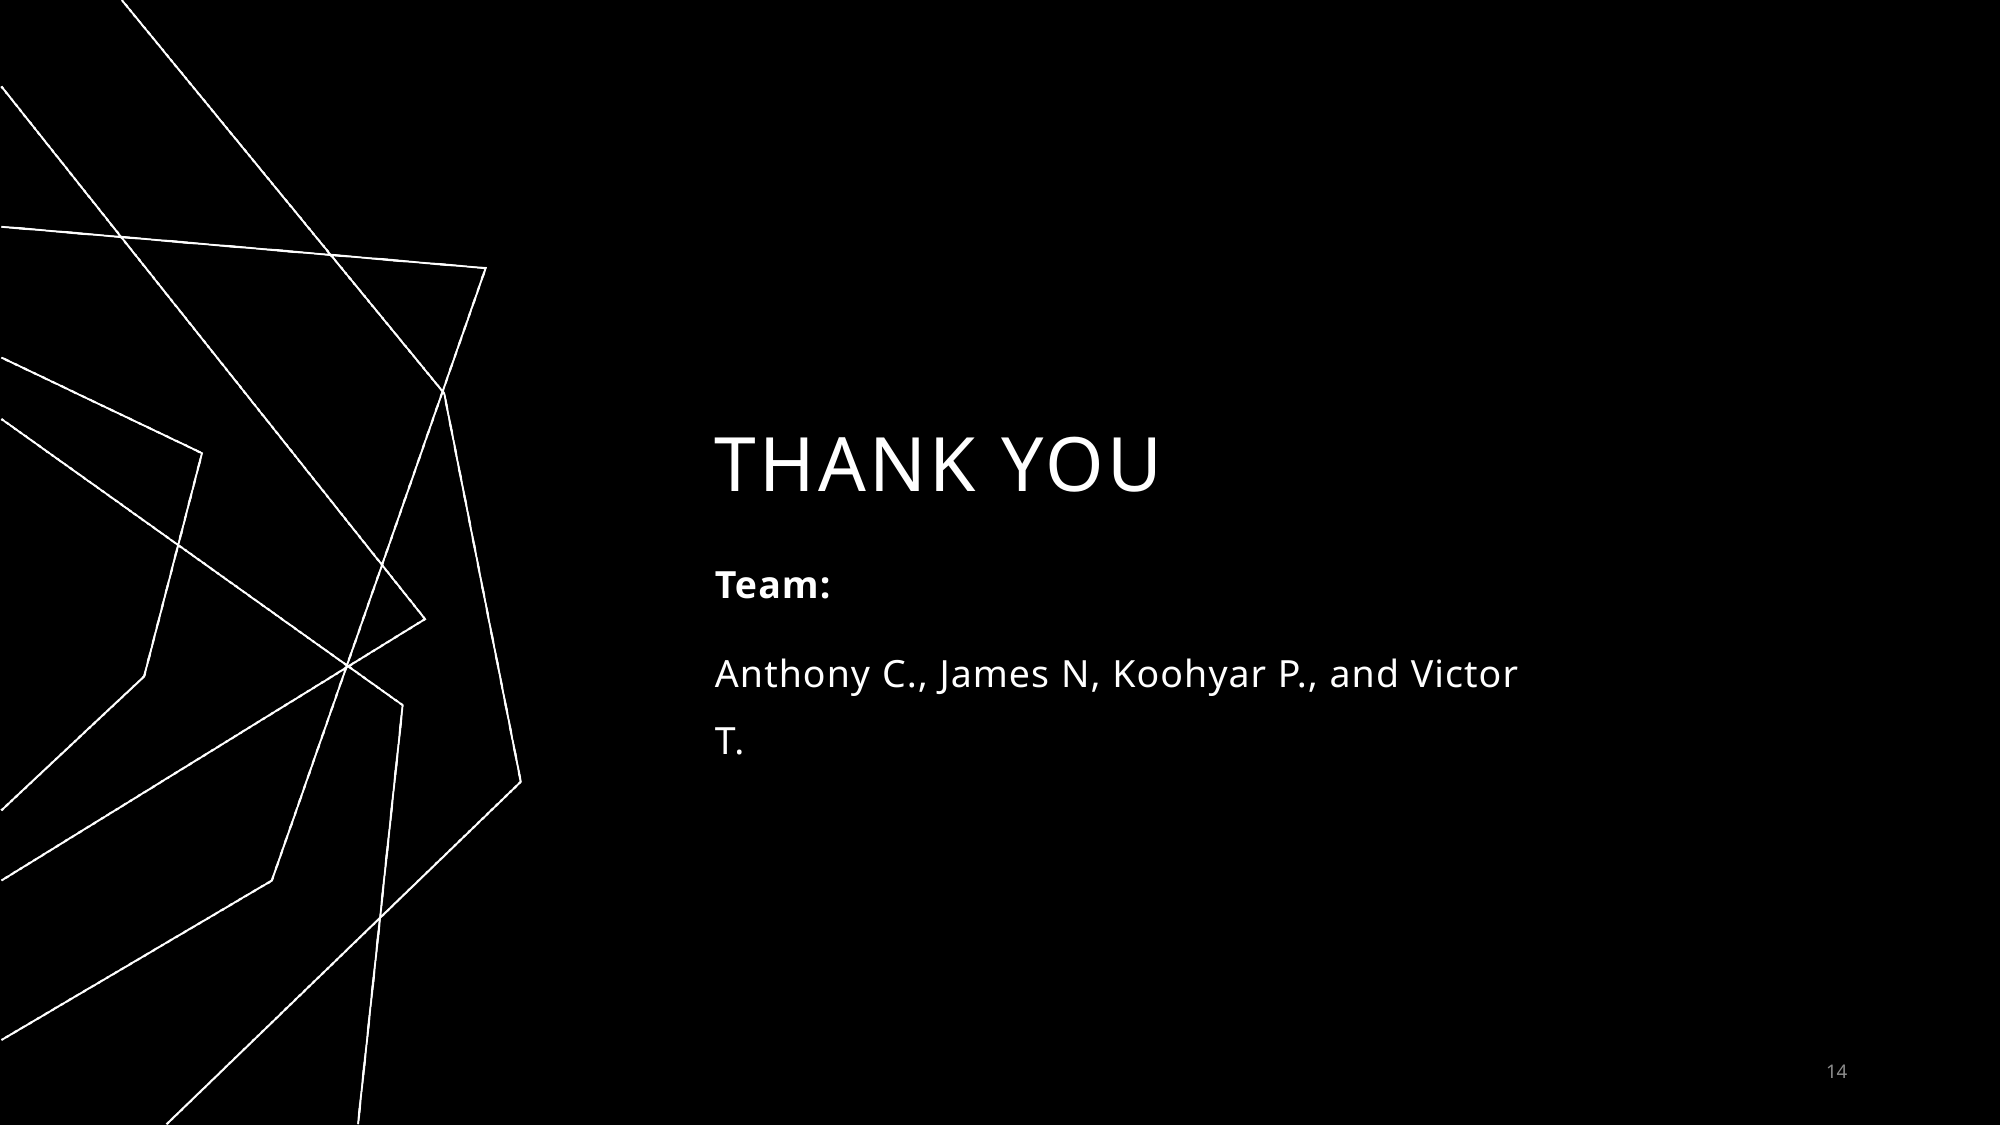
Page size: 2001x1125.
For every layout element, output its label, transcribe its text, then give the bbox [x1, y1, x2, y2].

picture [0, 0, 522, 1125]
title THANK YOU [699, 265, 1386, 516]
subtitle Team: Anthony C., James N, Koohyar P., and Victor T. [699, 531, 1554, 999]
slide_number 14 [1571, 1042, 1863, 1103]
